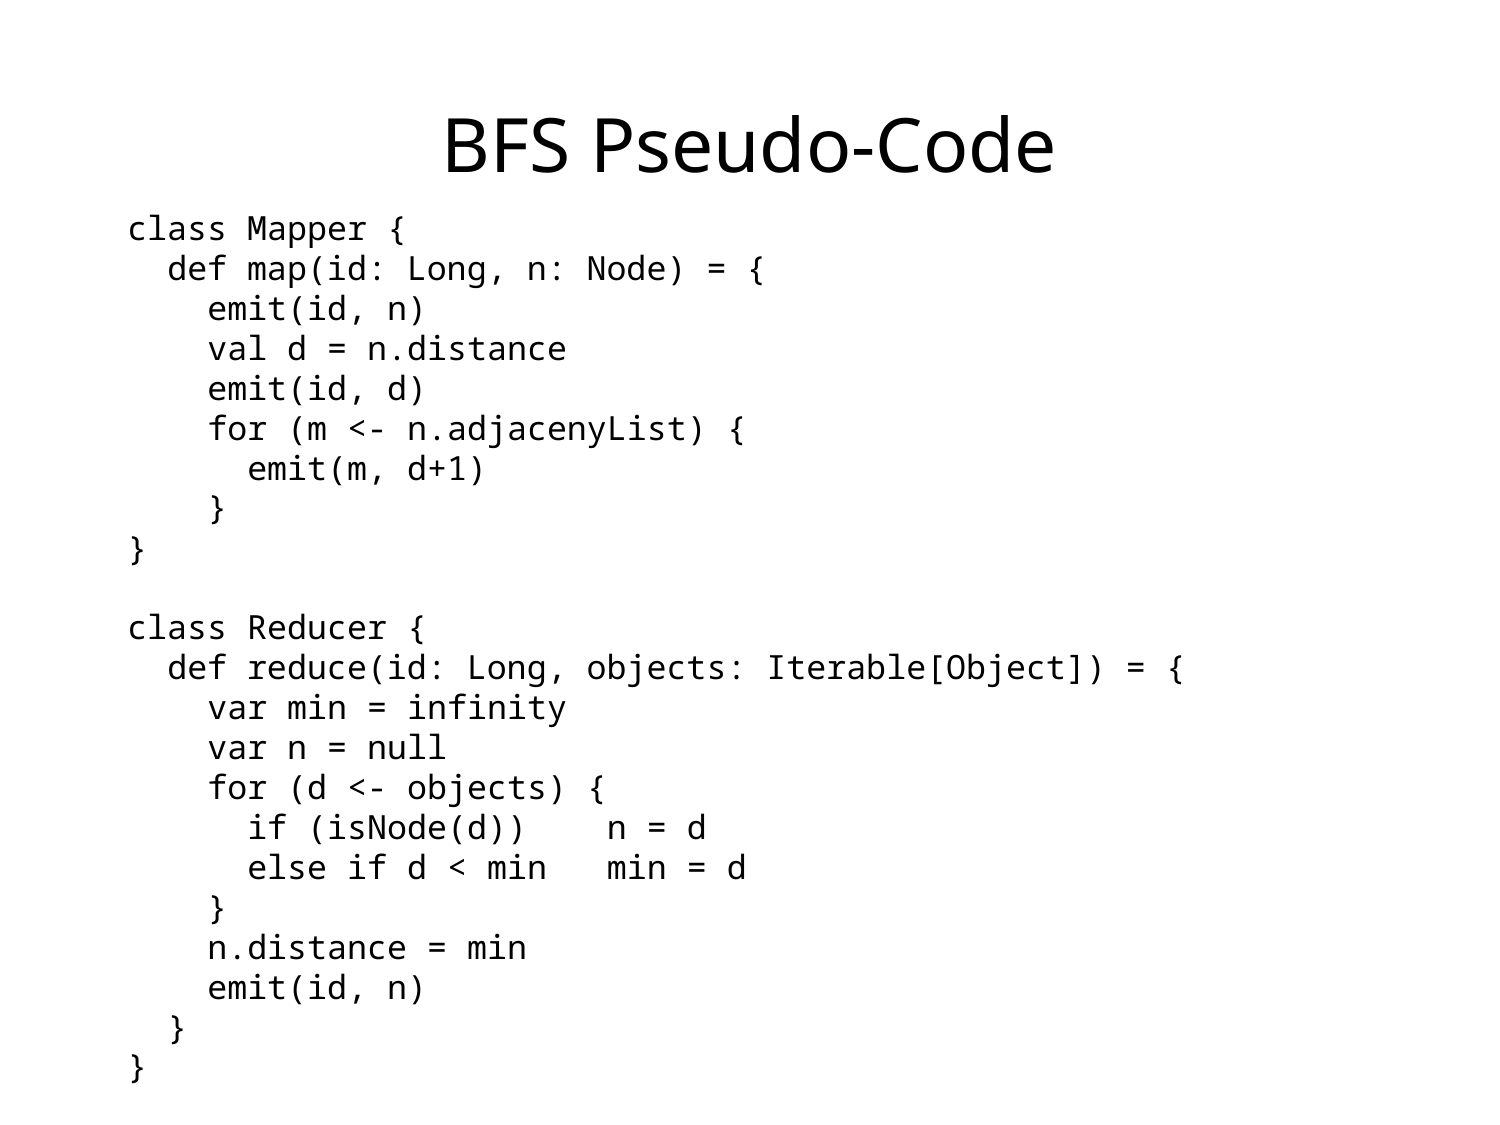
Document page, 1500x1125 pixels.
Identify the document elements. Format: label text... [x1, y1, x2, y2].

text_box BFS Pseudo-Code [0, 90, 1500, 203]
text_box class Mapper { def map(id: Long, n: Node) = { emit(id, n) val d = n.distance emit(id, d) for (m <- n.adjacenyList) { emit(m, d+1) } } class Reducer { def reduce(id: Long, objects: Iterable[Object]) = { var min = infinity var n = null for (d <- objects) { if (isNode(d)) n = d else if d < min min = d } n.distance = min emit(id, n) } } [112, 199, 1413, 1093]
